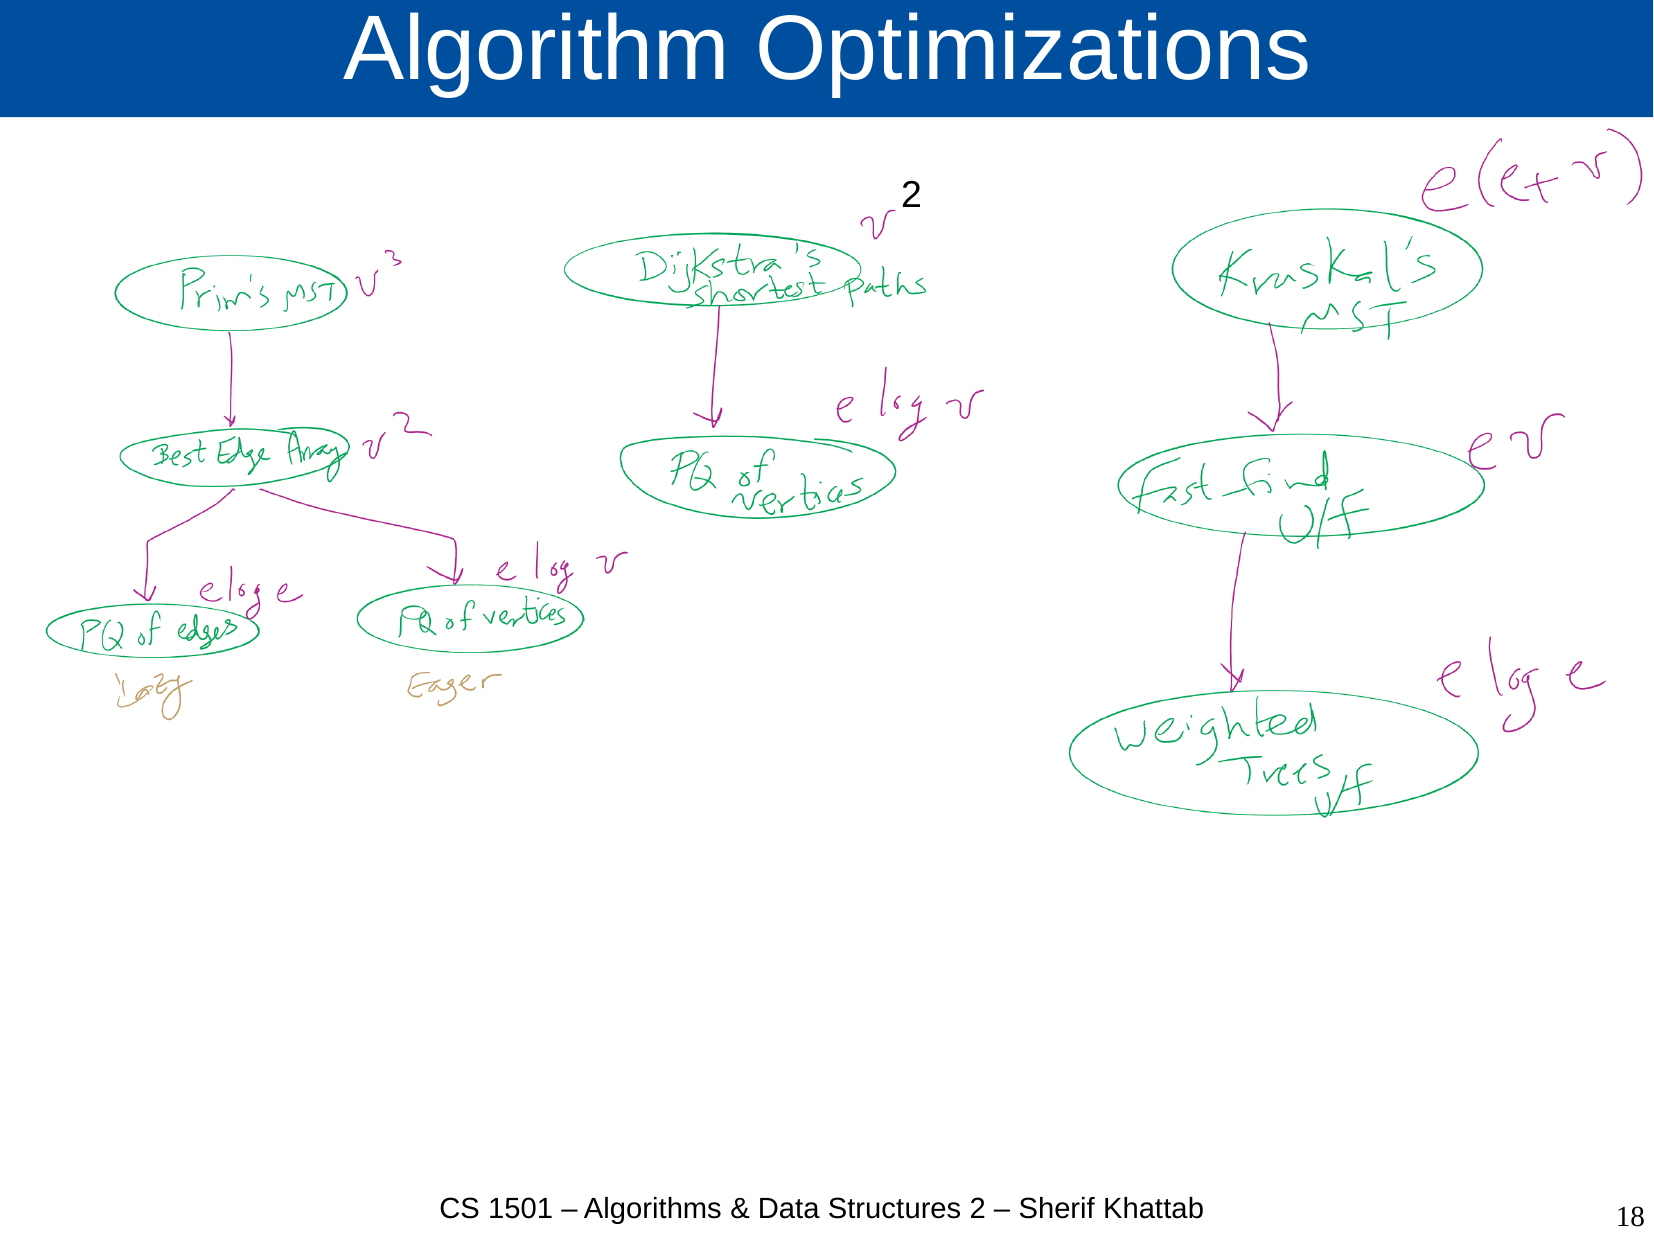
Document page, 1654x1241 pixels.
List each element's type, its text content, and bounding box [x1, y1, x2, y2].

picture [40, 124, 1646, 1196]
slide_number 18 [1265, 1202, 1646, 1241]
footer CS 1501 – Algorithms & Data Structures 2 – Sherif Khattab [407, 1203, 1238, 1241]
title Algorithm Optimizations [0, 0, 1654, 118]
